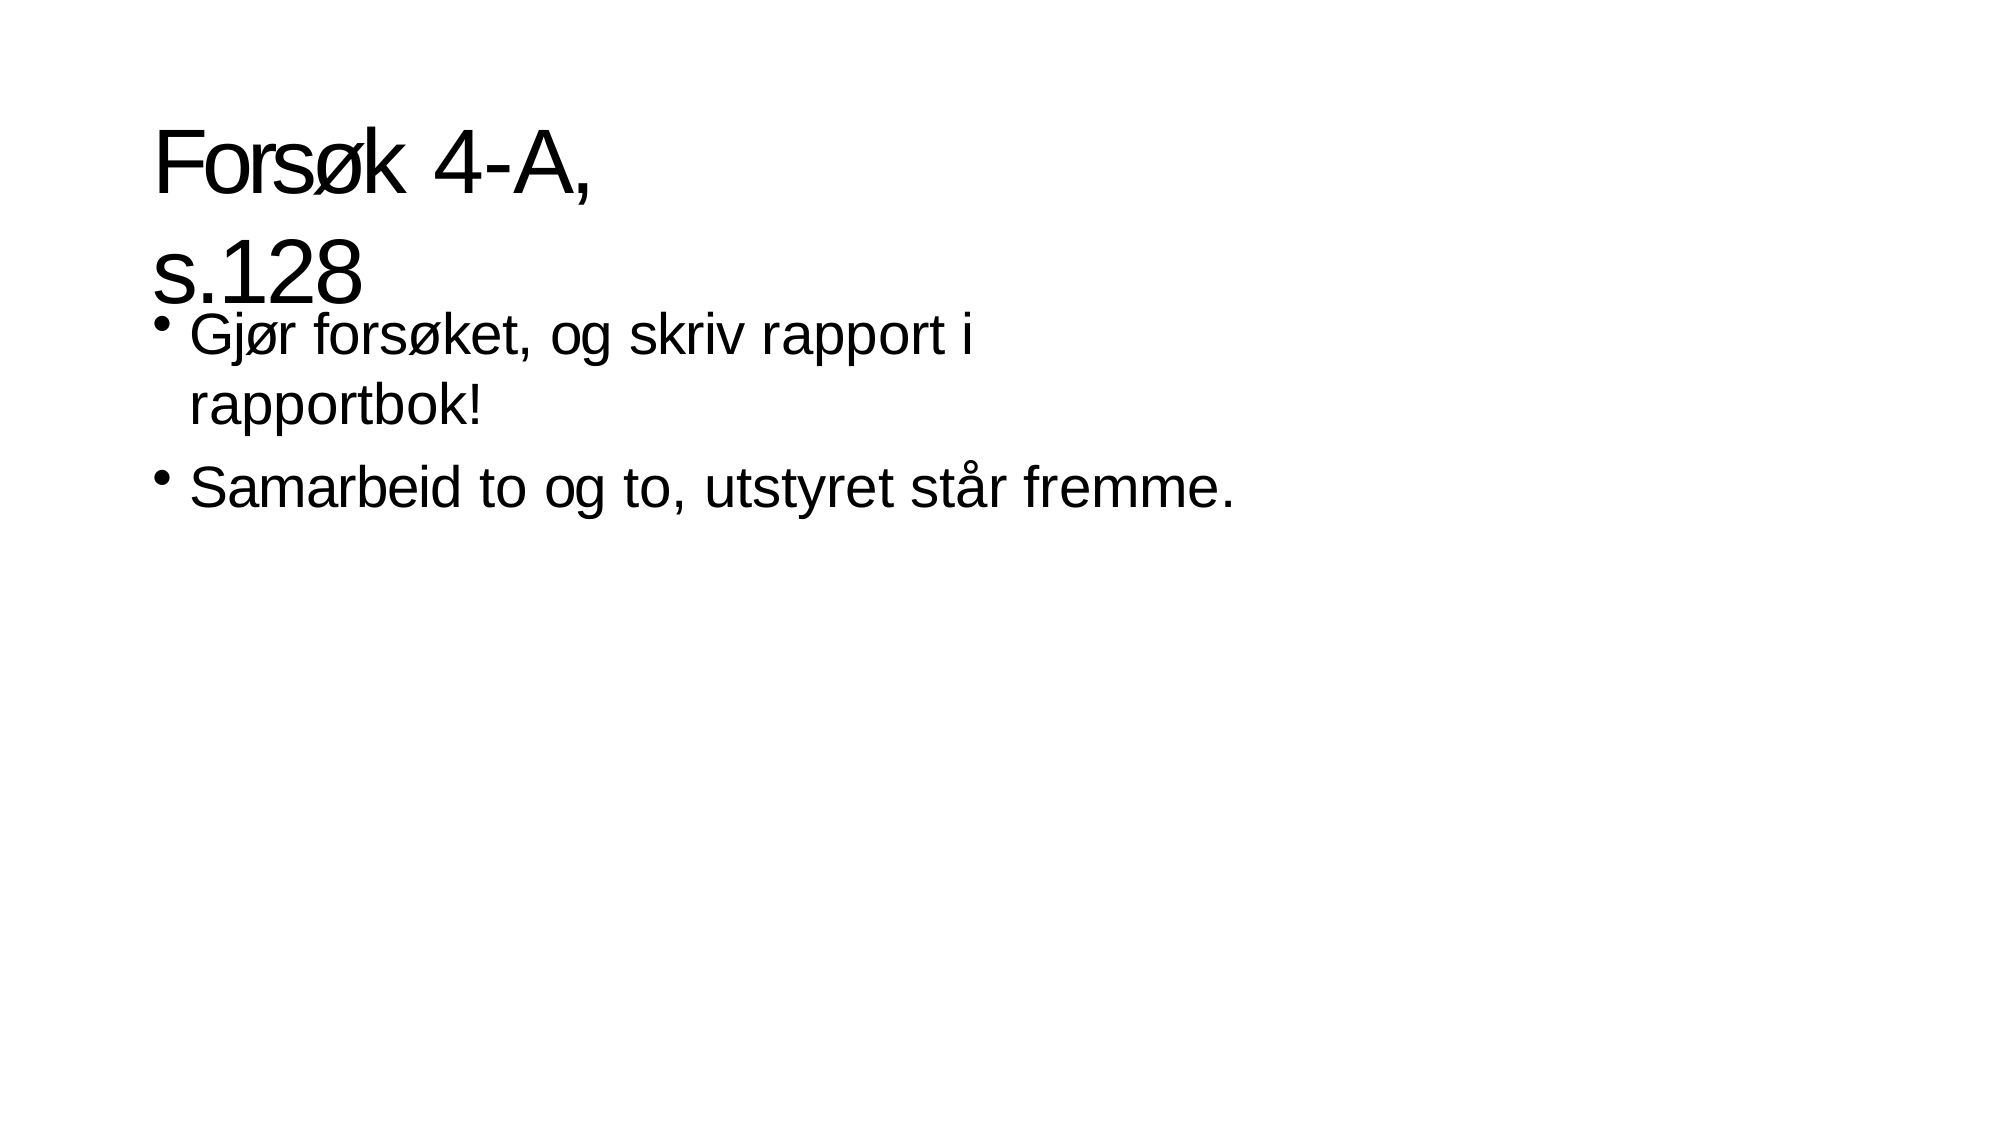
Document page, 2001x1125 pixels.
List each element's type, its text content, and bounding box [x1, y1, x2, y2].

title Forsøk 4-A, s.128 [150, 99, 806, 279]
text_box Gjør forsøket, og skriv rapport i rapportbok! Samarbeid to og to, utstyret står fremme. [150, 279, 1265, 520]
